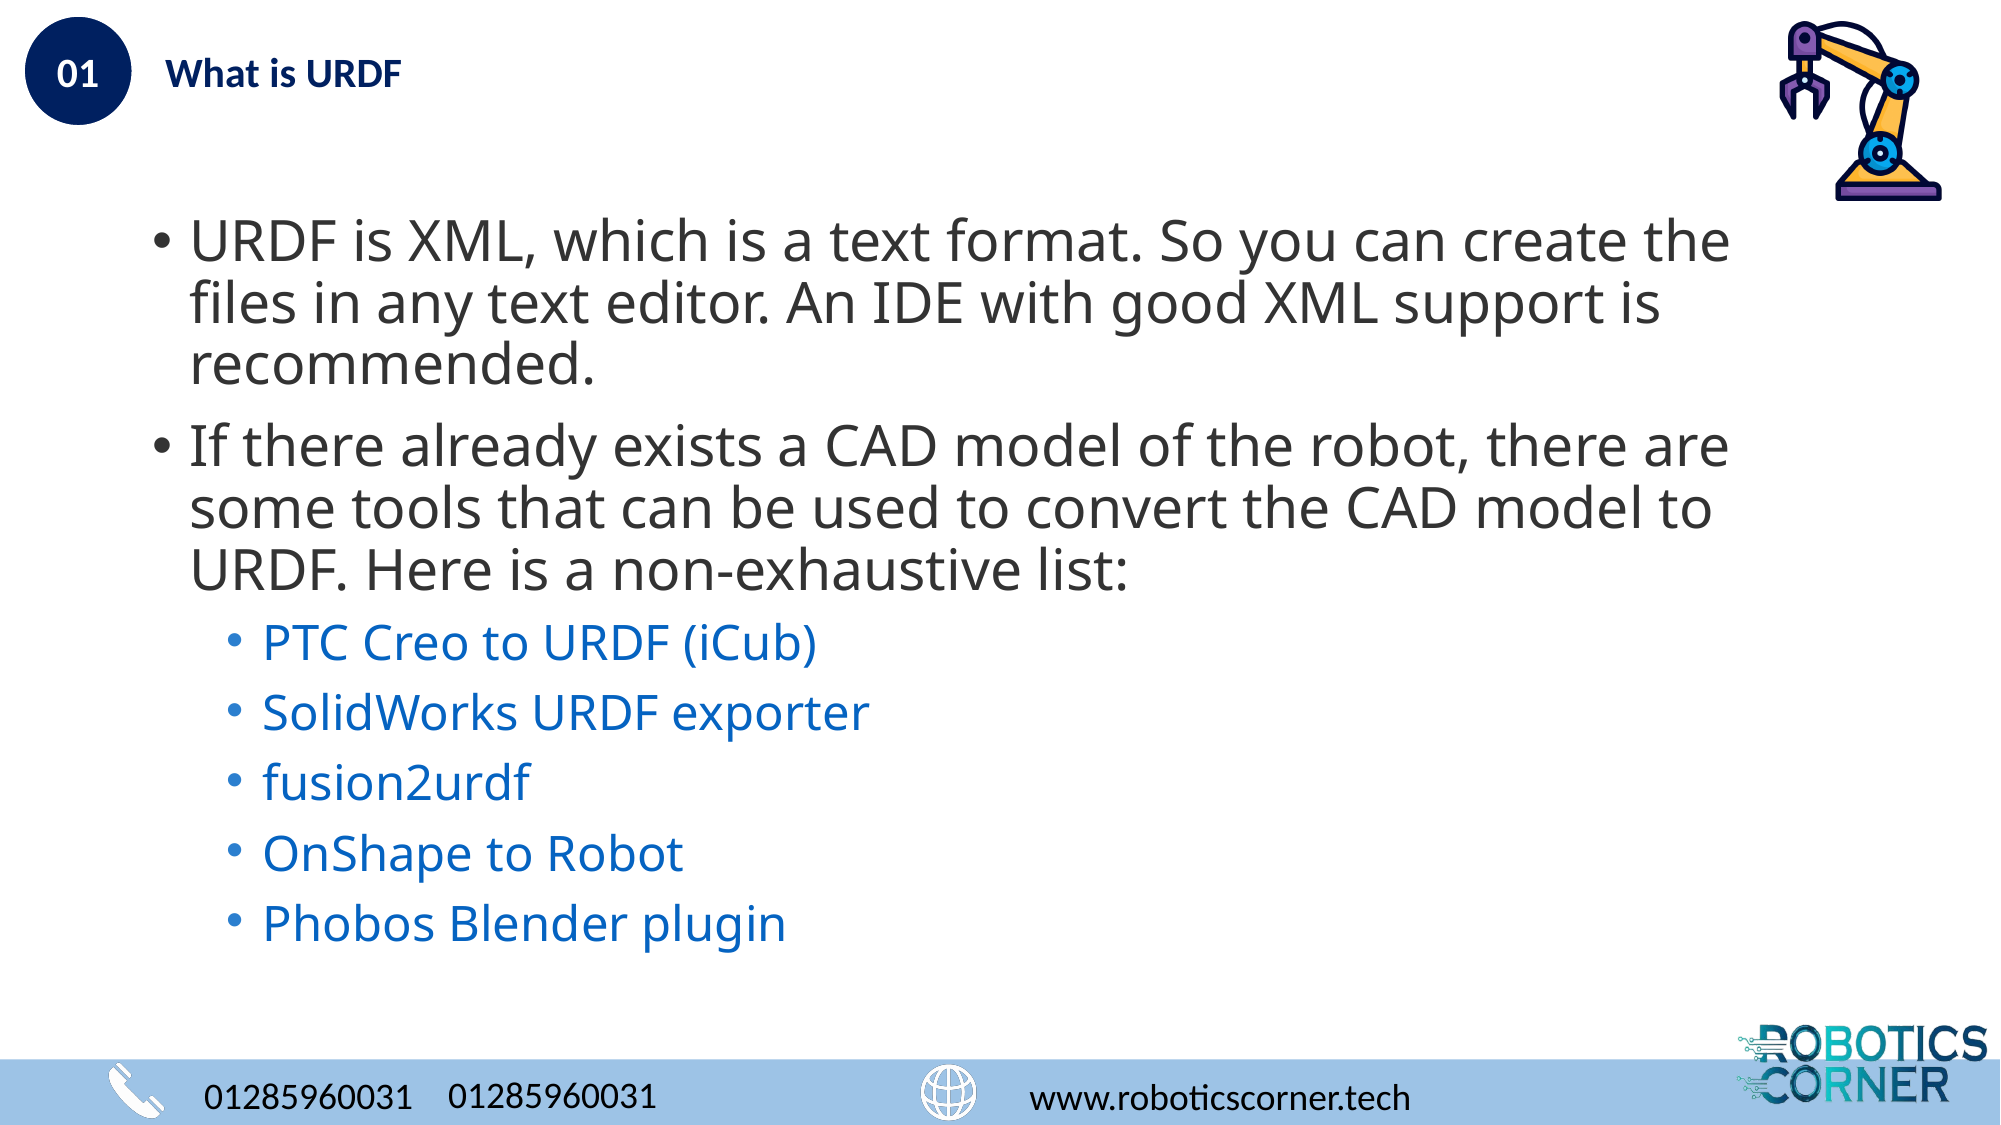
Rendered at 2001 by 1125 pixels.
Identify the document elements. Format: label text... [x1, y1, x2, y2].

picture [915, 1059, 981, 1125]
text_box [1996, 1058, 2000, 1125]
picture [1723, 923, 1996, 1125]
text_box 01285960031 [433, 1063, 684, 1124]
picture [103, 1057, 170, 1124]
text_box [0, 1058, 1723, 1125]
text_box 01285960031 [189, 1064, 440, 1125]
text_box www.roboticscorner.tech [1014, 1065, 1430, 1125]
text_box 01 [21, 13, 135, 129]
text_box What is URDF [150, 38, 622, 103]
list URDF is XML, which is a text format. So you can create the files in any text editor. An IDE with good XML support is recommended. If there already exists a CAD model of the robot, there are some tools that can be used to convert the CAD model to URDF. Here is a non-exhaustive list: PTC Creo to URDF (iCub) SolidWorks URDF exporter fusion2urdf OnShape to Robot Phobos Blender plugin [137, 204, 1863, 963]
picture [1771, 21, 1950, 201]
